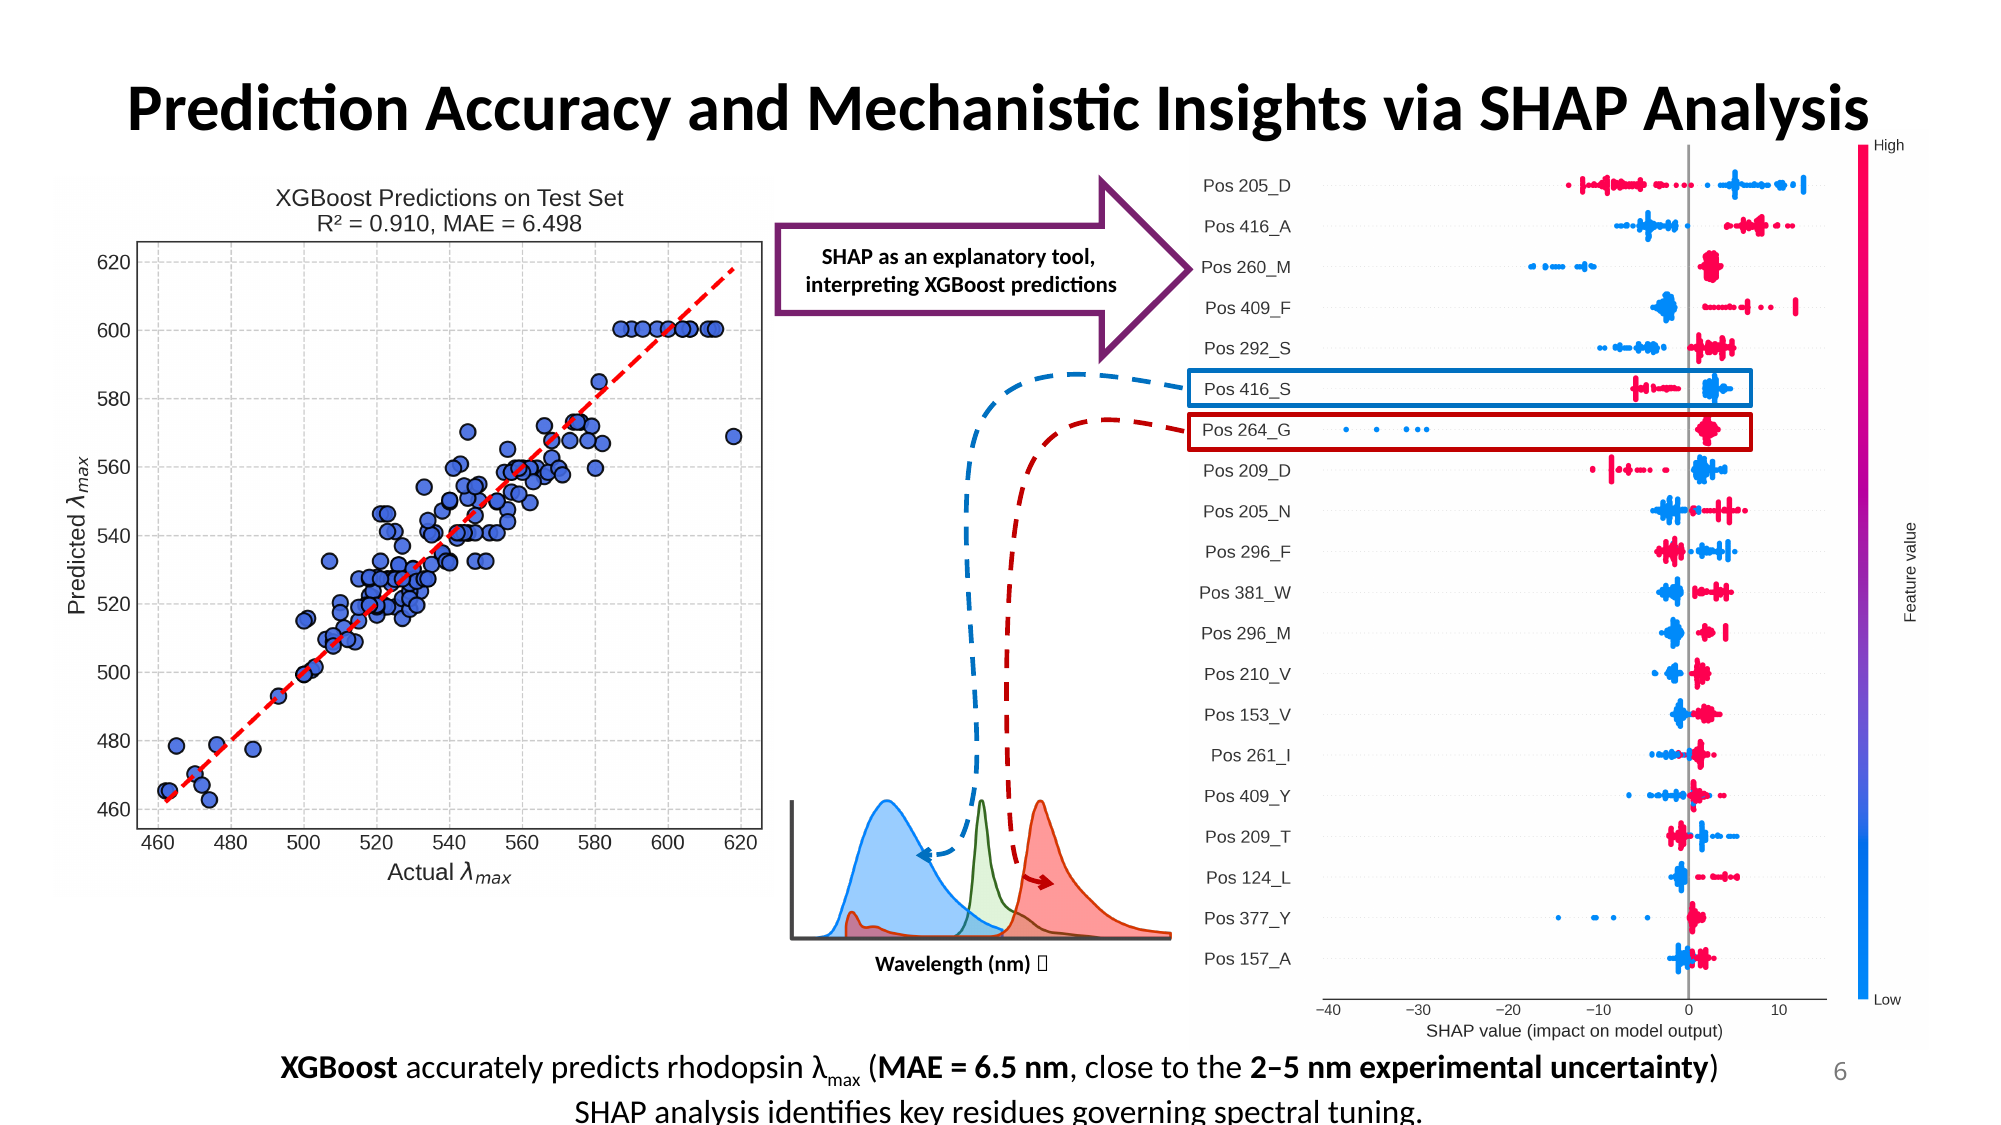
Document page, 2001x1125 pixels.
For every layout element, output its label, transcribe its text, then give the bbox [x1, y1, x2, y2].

text_box [1006, 419, 1185, 742]
text_box XGBoost accurately predicts rhodopsin λmax (MAE = 6.5 nm, close to the 2–5 nm experimental uncertainty) SHAP analysis identifies key residues governing spectral tuning. [5, 1037, 1994, 1125]
slide_number 6 [1412, 1051, 1863, 1103]
text_box [966, 374, 1183, 742]
text_box SHAP as an explanatory tool, interpreting XGBoost predictions [776, 218, 1188, 361]
picture [53, 128, 1930, 1051]
text_box Prediction Accuracy and Mechanistic Insights via SHAP Analysis [71, 0, 1929, 218]
